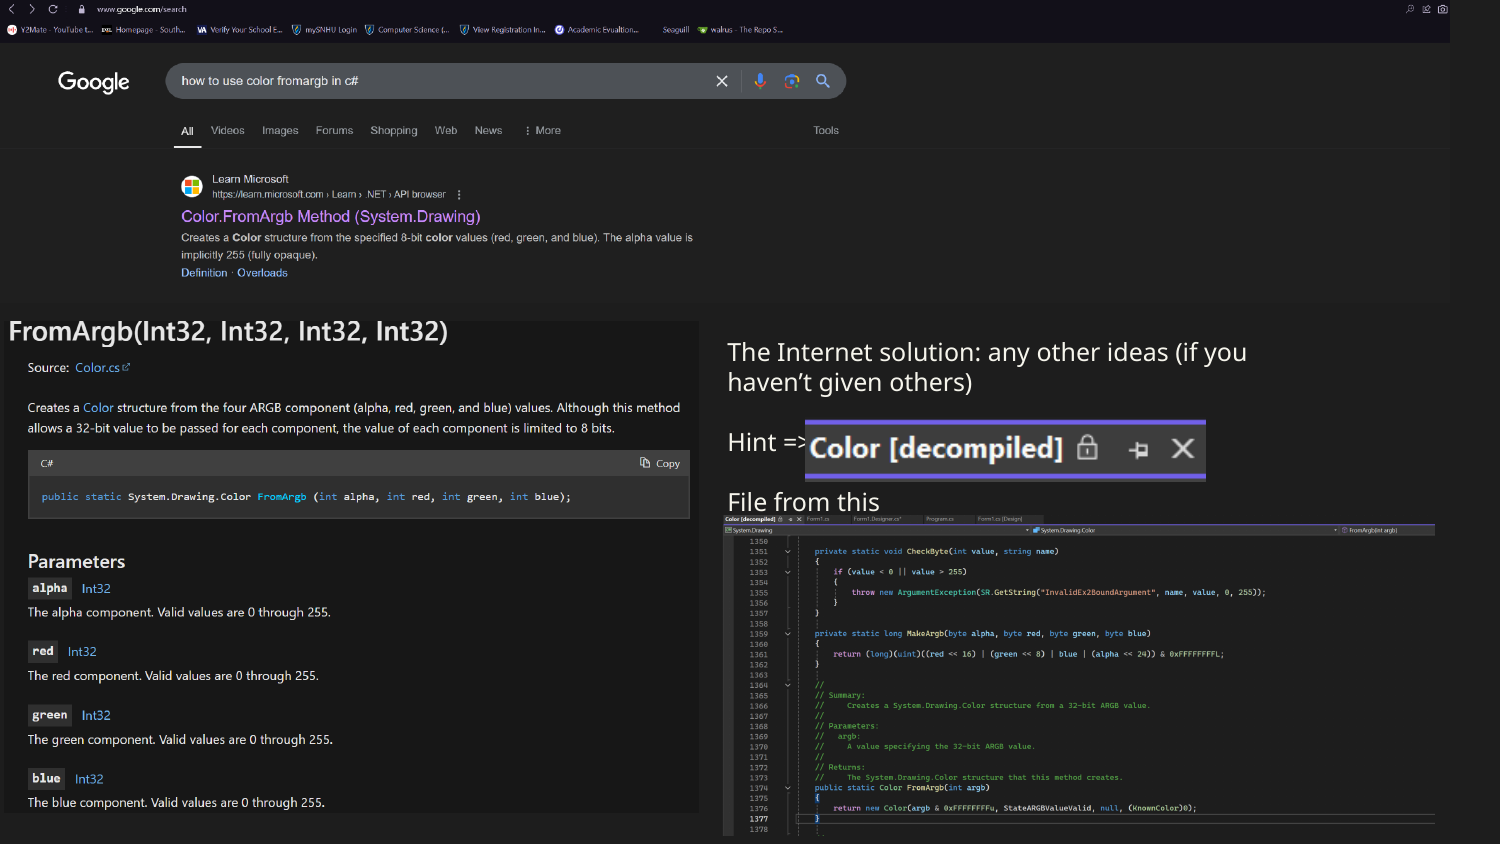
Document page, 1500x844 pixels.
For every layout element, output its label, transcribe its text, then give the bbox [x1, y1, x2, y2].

picture [4, 321, 700, 813]
picture [0, 0, 1451, 304]
picture [722, 515, 1435, 837]
text_box The Internet solution: any other ideas (if you haven’t given others) Hint => File from this [712, 321, 1300, 699]
picture [805, 417, 1207, 482]
